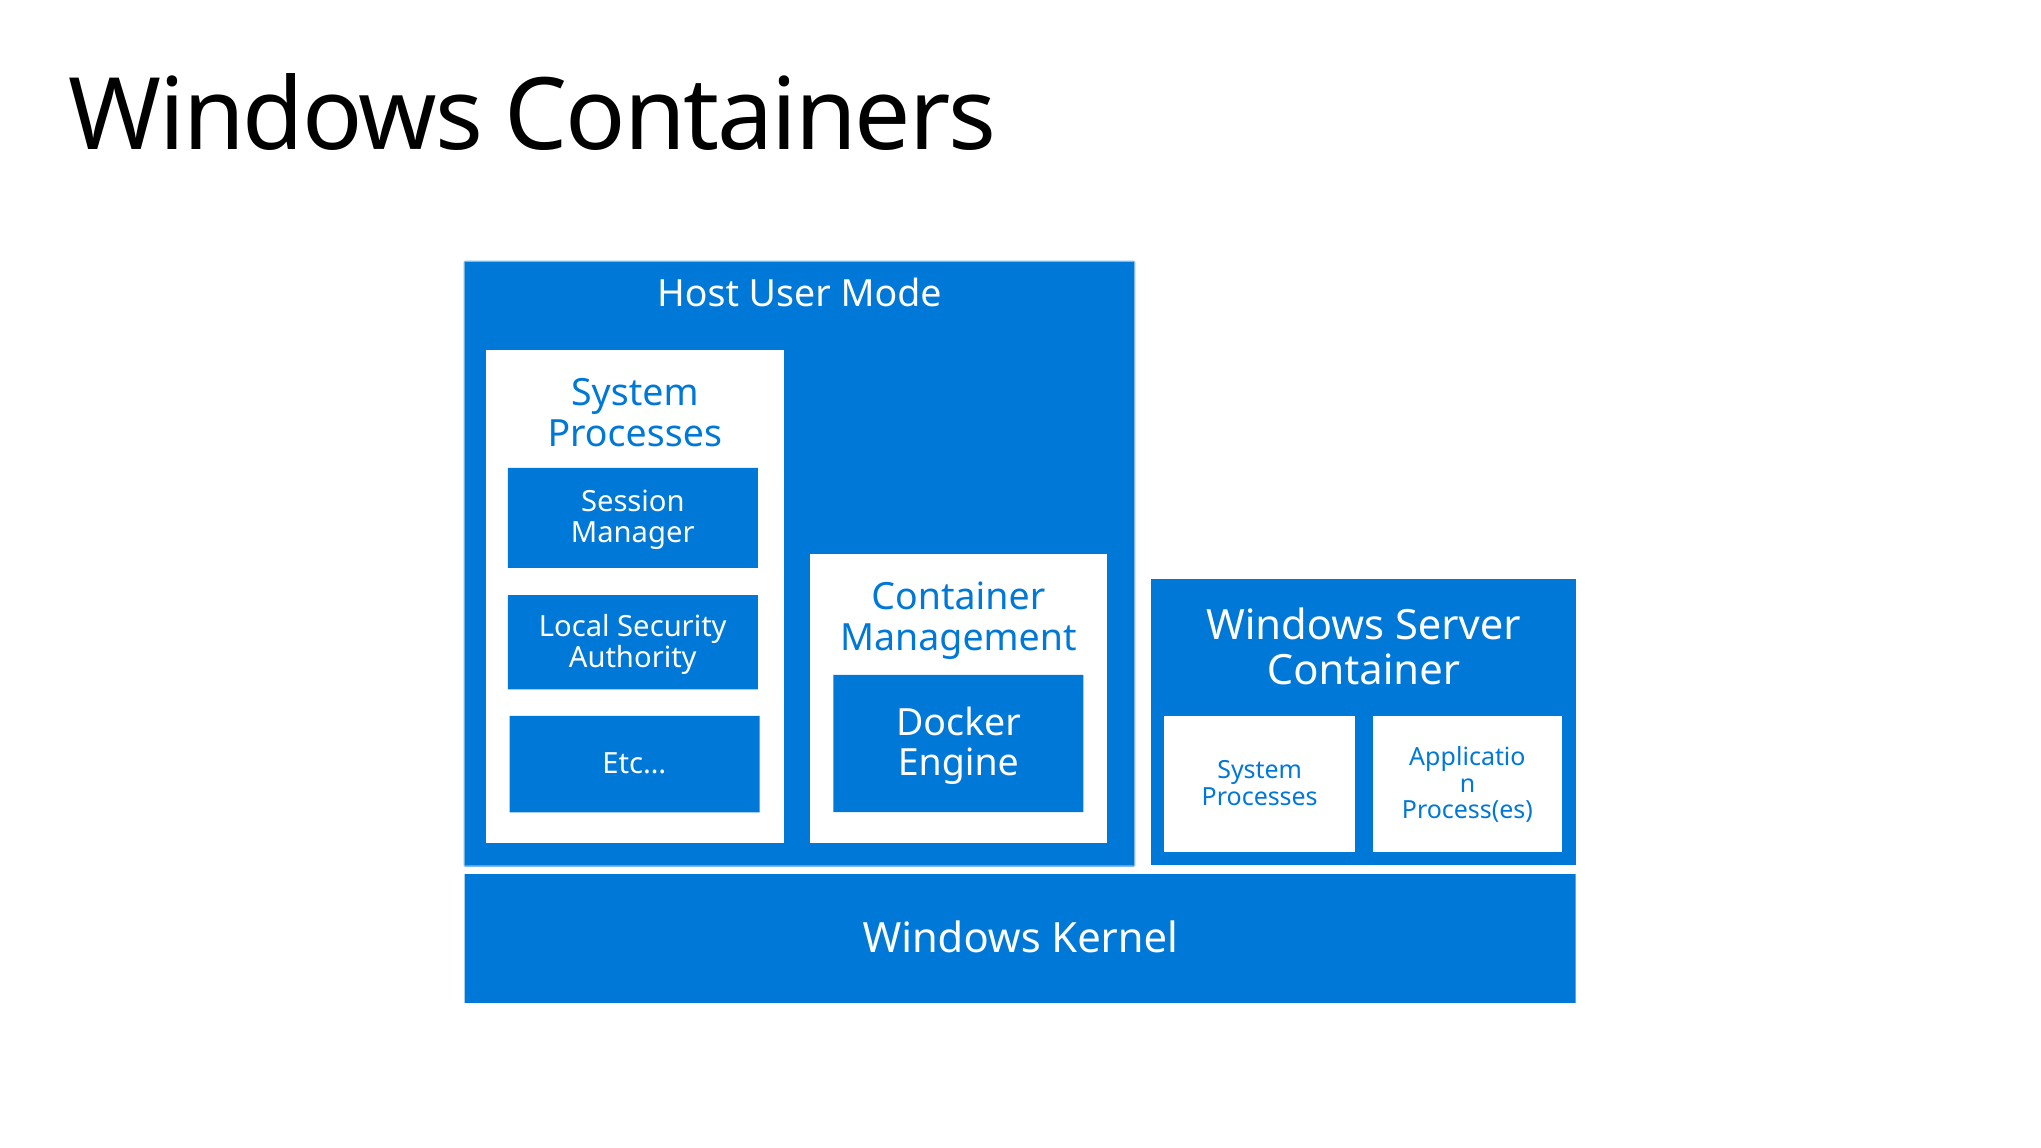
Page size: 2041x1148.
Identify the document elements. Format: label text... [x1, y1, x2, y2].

text_box Windows Kernel [464, 873, 1576, 1004]
text_box Windows Server Container [1151, 579, 1576, 865]
text_box System Processes [1163, 714, 1357, 854]
text_box Docker Engine [833, 674, 1084, 813]
text_box Session Manager [507, 467, 759, 569]
title Windows Containers [45, 48, 1996, 199]
text_box System Processes [484, 349, 785, 844]
text_box Etc… [509, 715, 760, 813]
text_box Application Process(es) [1371, 714, 1564, 854]
text_box Local Security Authority [507, 594, 759, 690]
text_box Host User Mode [464, 261, 1135, 867]
text_box Container Management [808, 552, 1109, 844]
